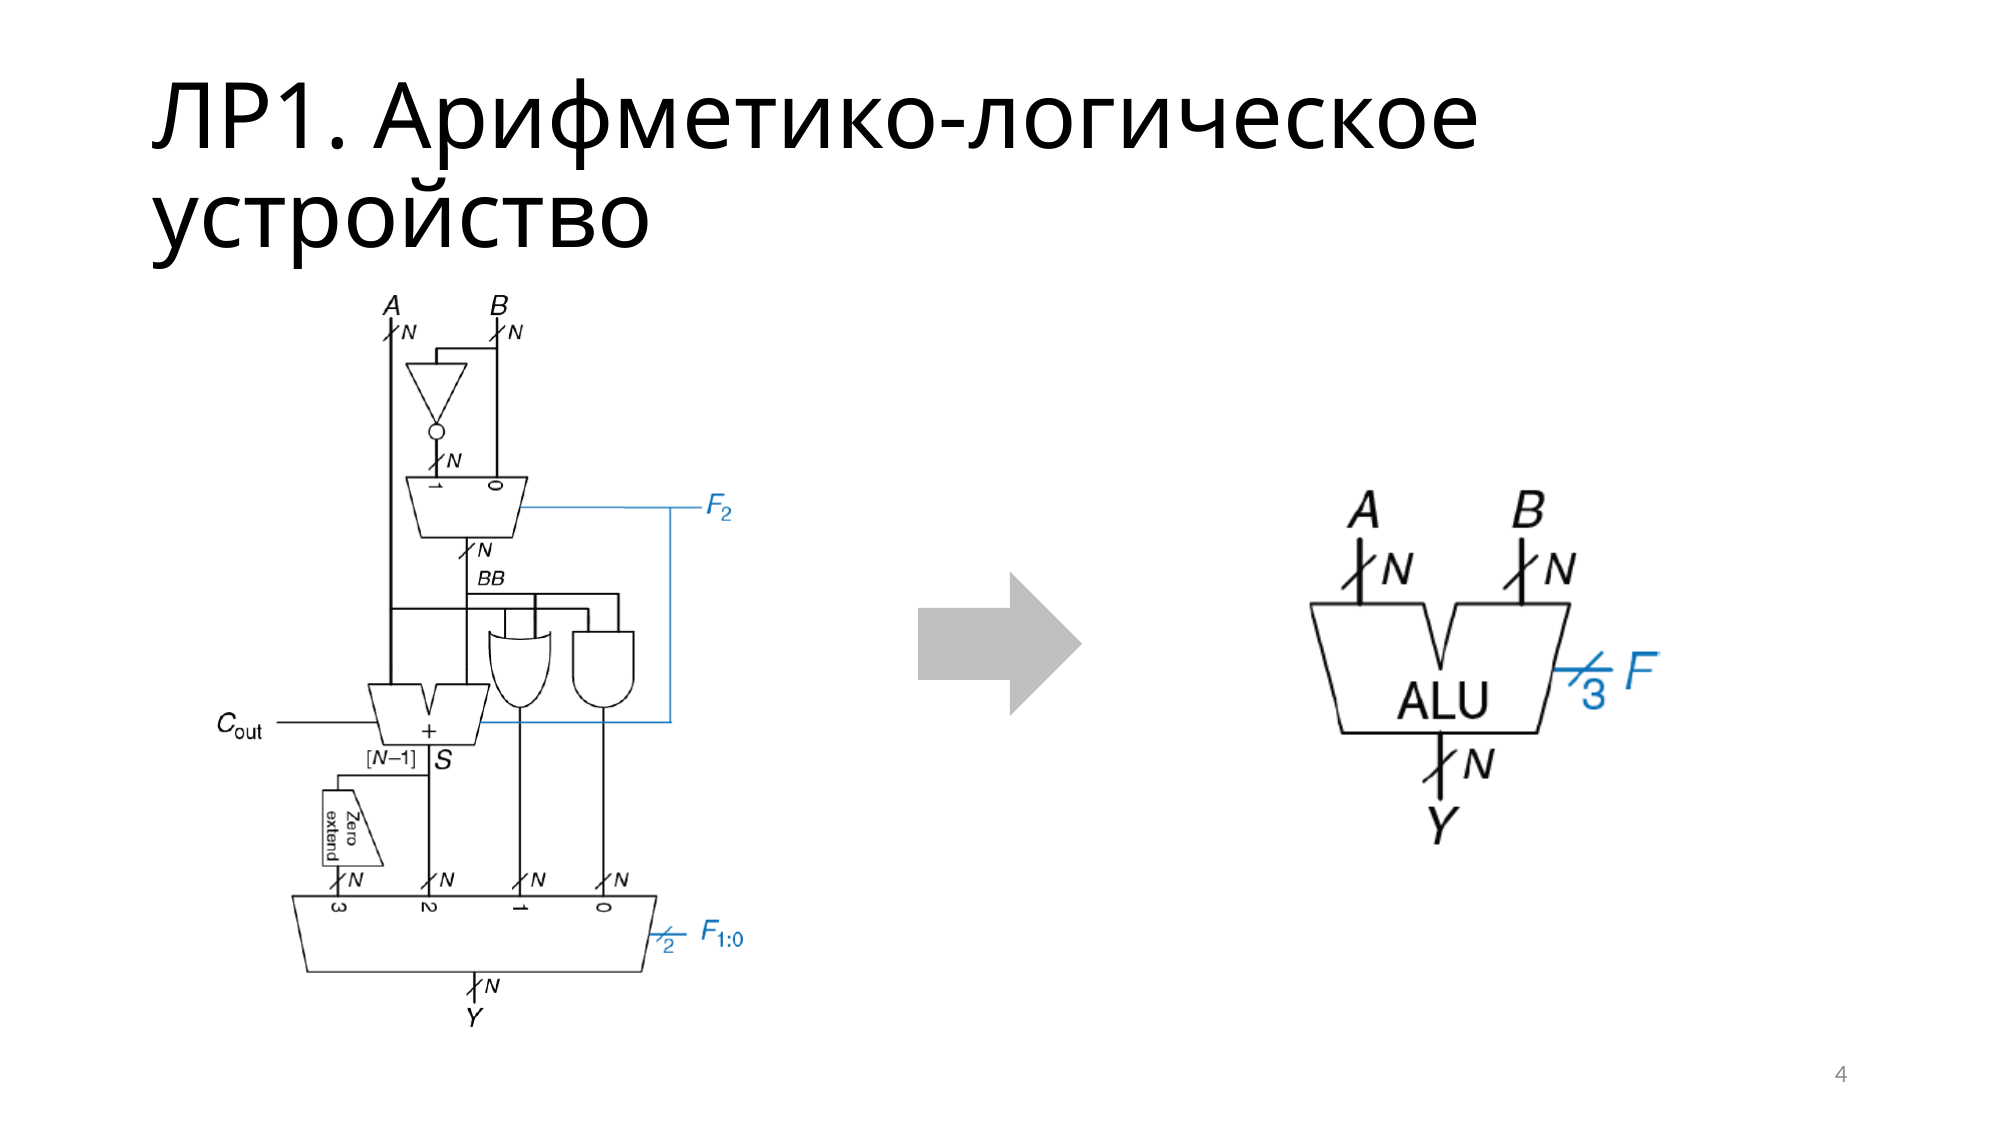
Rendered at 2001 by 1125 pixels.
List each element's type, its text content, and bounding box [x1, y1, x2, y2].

picture [200, 277, 765, 1044]
title ЛР1. Арифметико-логическое устройство [137, 59, 1863, 278]
text_box [918, 571, 1083, 717]
picture [1274, 456, 1681, 865]
slide_number 4 [1412, 1042, 1863, 1103]
